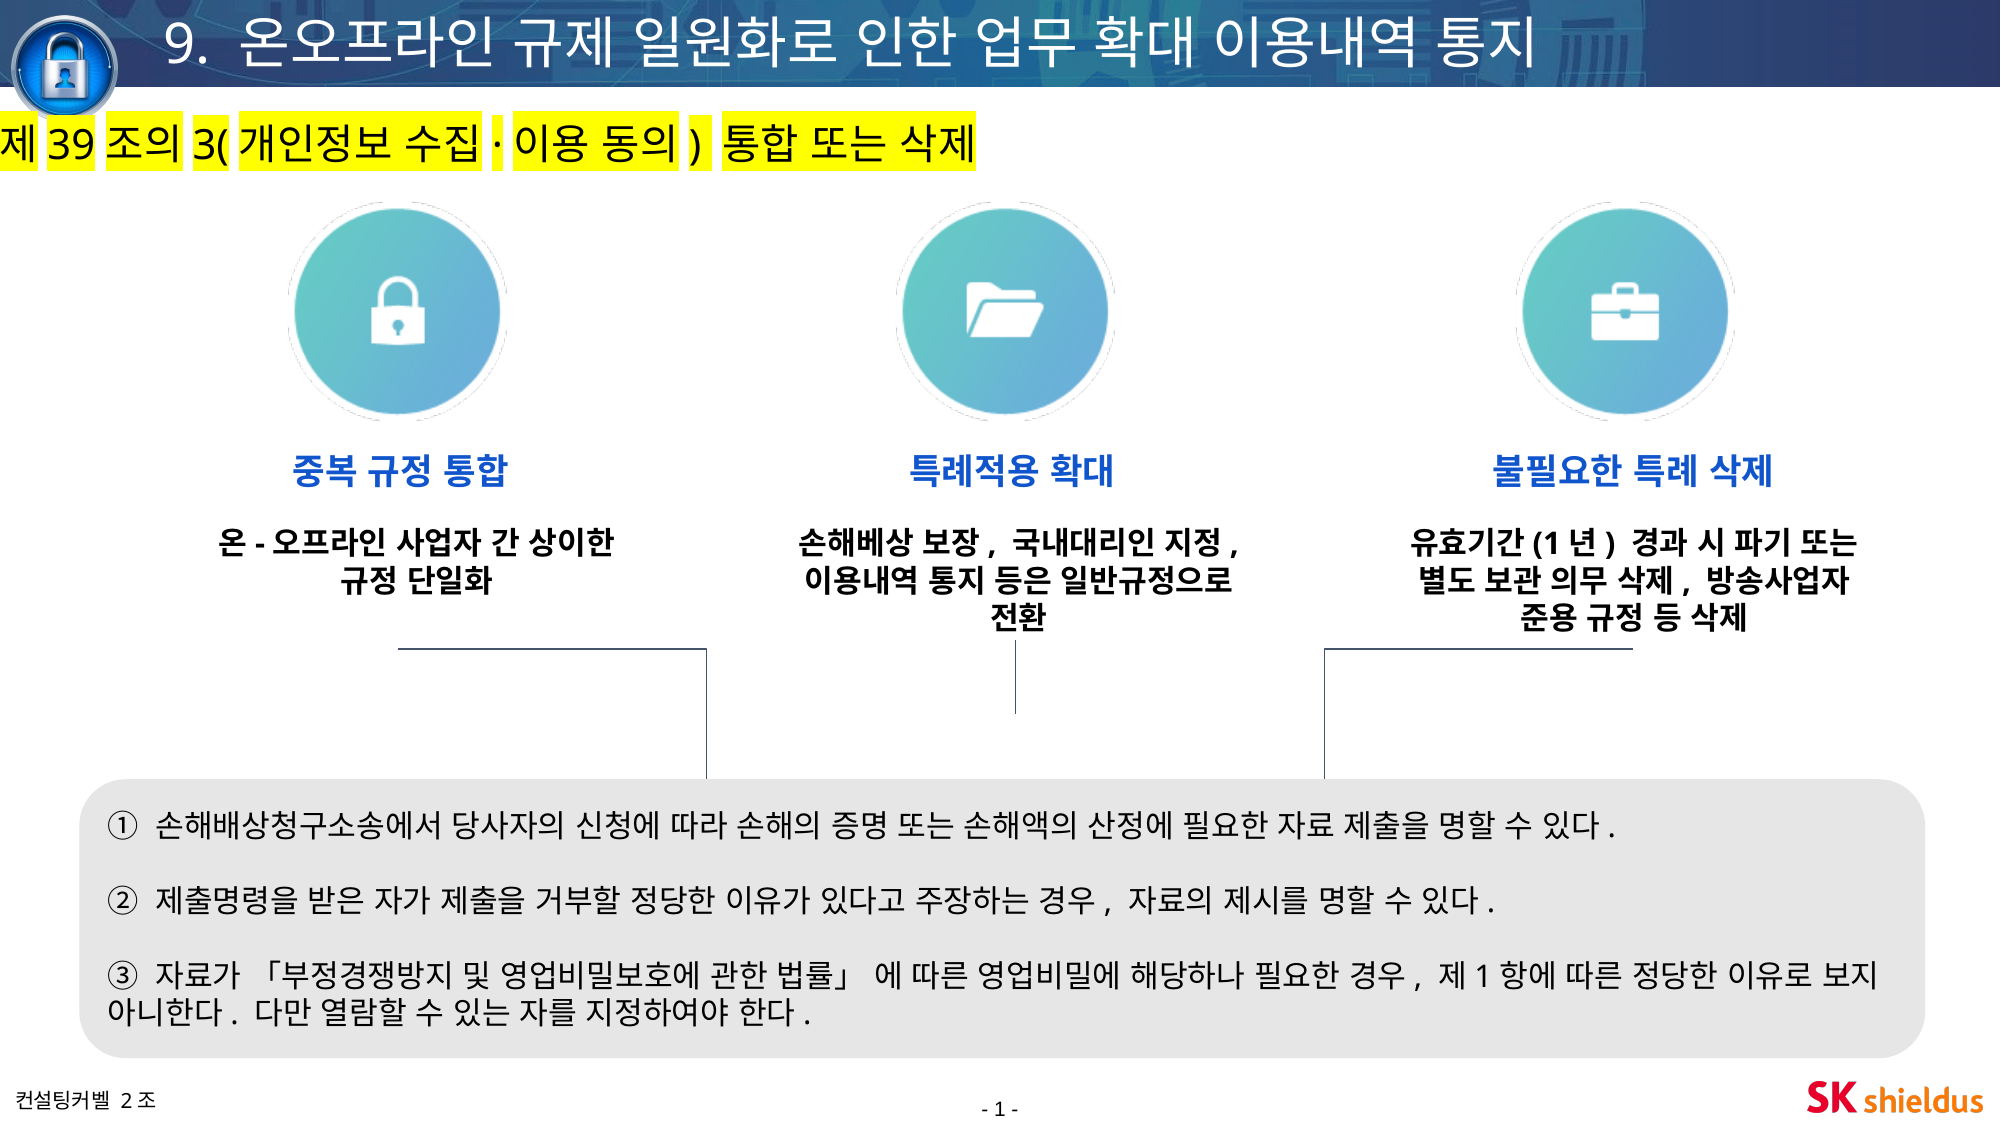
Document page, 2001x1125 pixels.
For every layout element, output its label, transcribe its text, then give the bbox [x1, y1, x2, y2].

text_box ① 손해배상청구소송에서 당사자의 신청에 따라 손해의 증명 또는 손해액의 산정에 필요한 자료 제출을 명할 수 있다. ② 제출명령을 받은 자가 제출을 거부할 정당한 이유가 있다고 주장하는 경우, 자료의 제시를 명할 수 있다. ③ 자료가 「부정경쟁방지 및 영업비밀보호에 관한 법률」 에 따른 영업비밀에 해당하나 필요한 경우, 제1항에 따른 정당한 이유로 보지 아니한다. 다만 열람할 수 있는 자를 지정하여야 한다. [79, 779, 1926, 1059]
slide_number - 1 - [939, 1088, 1060, 1125]
picture [287, 201, 509, 423]
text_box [1258, 404, 1390, 1024]
text_box 손해베상 보장, 국내대리인 지정, 이용내역 통지 등은 일반규정으로 전환 [777, 508, 1253, 651]
picture [1807, 1081, 1983, 1113]
text_box 중복 규정 통합 [264, 433, 537, 507]
picture [1515, 201, 1737, 423]
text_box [641, 405, 773, 1023]
text_box 불필요한 특례 삭제 [1453, 433, 1815, 507]
text_box 온-오프라인 사업자 간 상이한 규정 단일화 [191, 508, 636, 614]
picture [11, 15, 118, 102]
text_box 특례적용 확대 [876, 433, 1149, 507]
text_box 제39조의3(개인정보 수집·이용 동의) 통합 또는 삭제 [0, 102, 1039, 183]
text_box 유효기간(1년) 경과 시 파기 또는 별도 보관 의무 삭제, 방송사업자 준용 규정 등 삭제 [1394, 508, 1890, 651]
picture [895, 201, 1116, 423]
text_box 9. 온오프라인 규제 일원화로 인한 업무 확대 이용내역 통지 [148, 0, 1884, 86]
